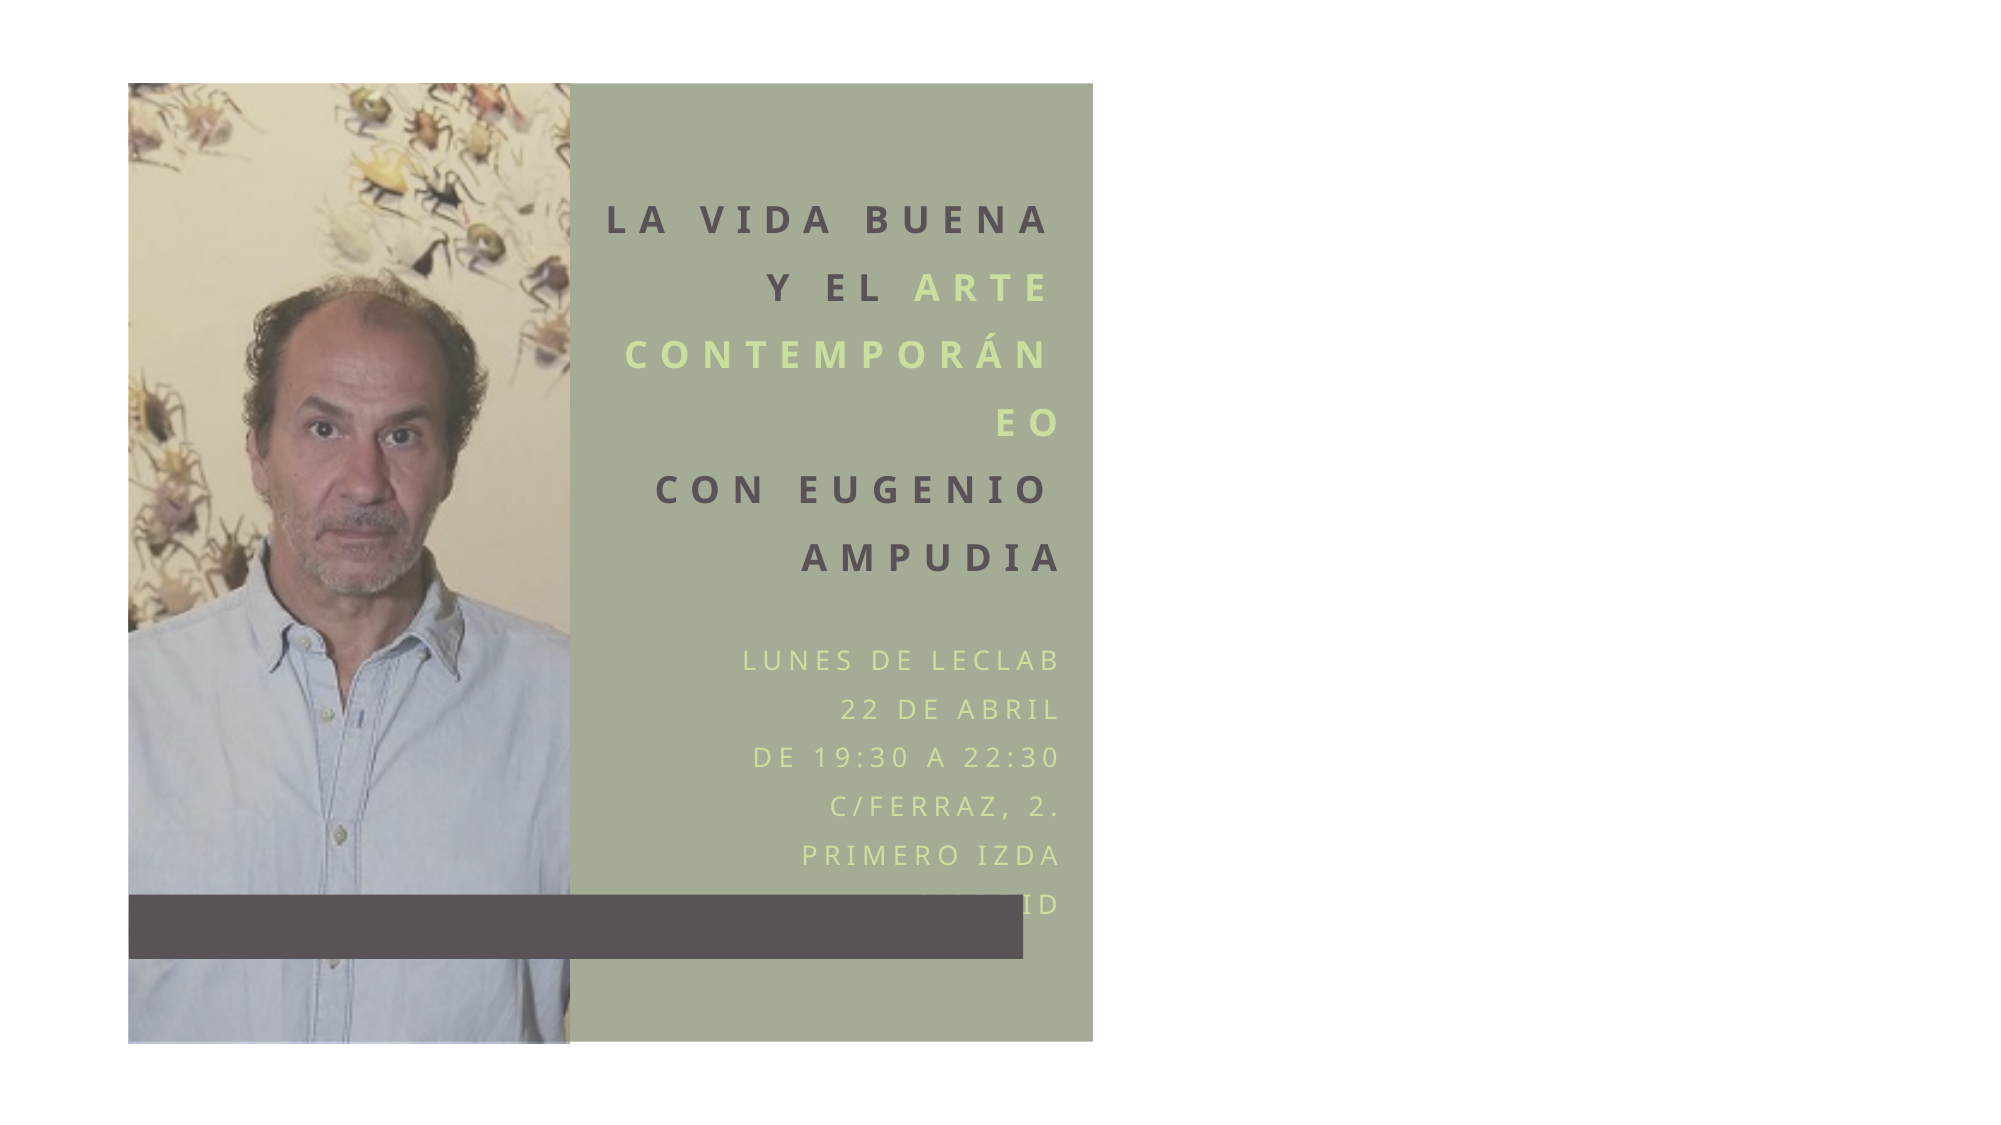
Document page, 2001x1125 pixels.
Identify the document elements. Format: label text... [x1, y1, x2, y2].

text_box LA VIDA BUENA Y EL ARTE CONTEMPORÁNEO CON EUGENIO AMPUDIA LUNES DE LECLAB 22 DE ABRIL DE 19:30 A 22:30 C/FERRAZ, 2. PRIMERO IZDA MADRID [576, 166, 1073, 927]
picture [128, 83, 570, 1044]
text_box [570, 894, 1024, 960]
text_box [128, 82, 1094, 1043]
